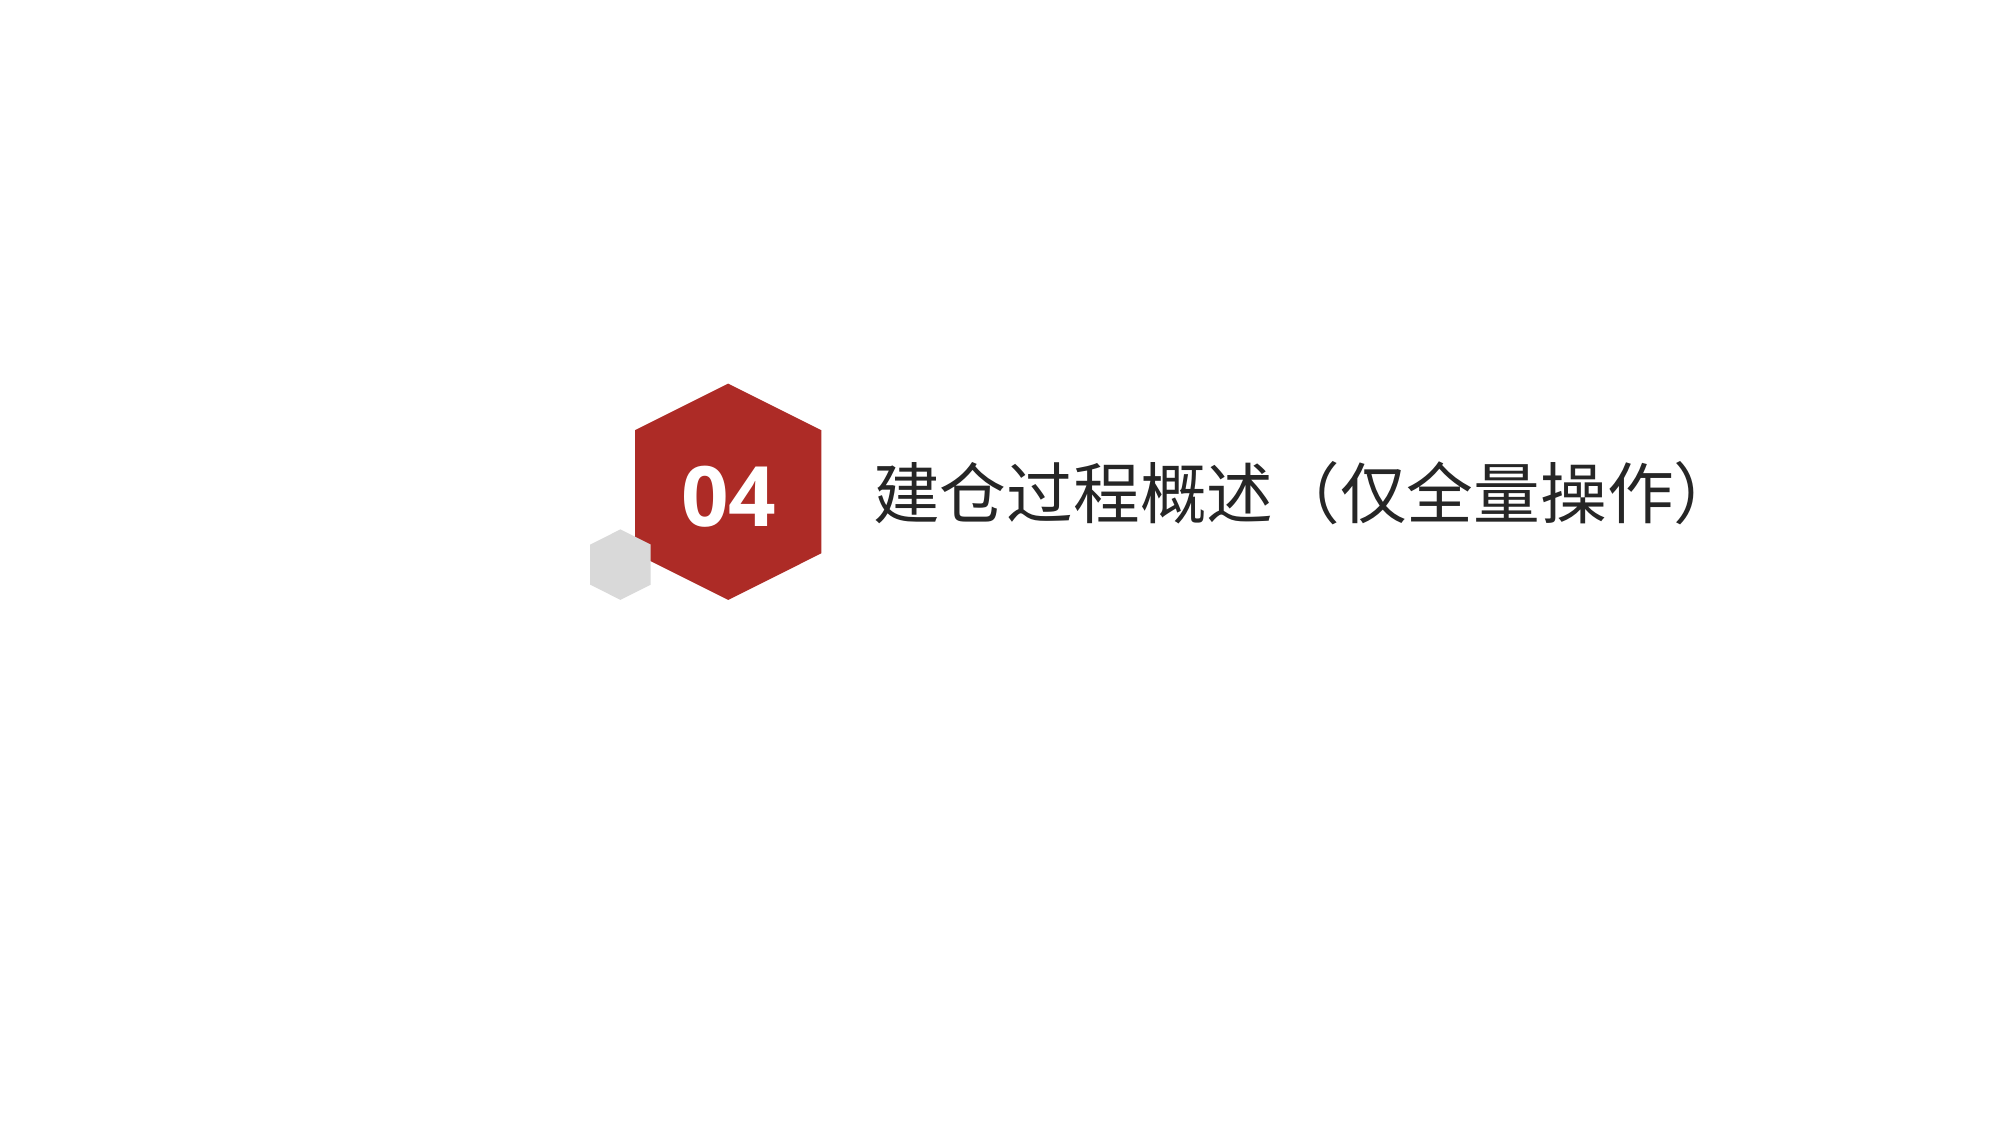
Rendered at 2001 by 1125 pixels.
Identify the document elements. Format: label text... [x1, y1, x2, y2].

title 建仓过程概述（仅全量操作） [858, 453, 1950, 672]
list 04 [636, 404, 822, 594]
